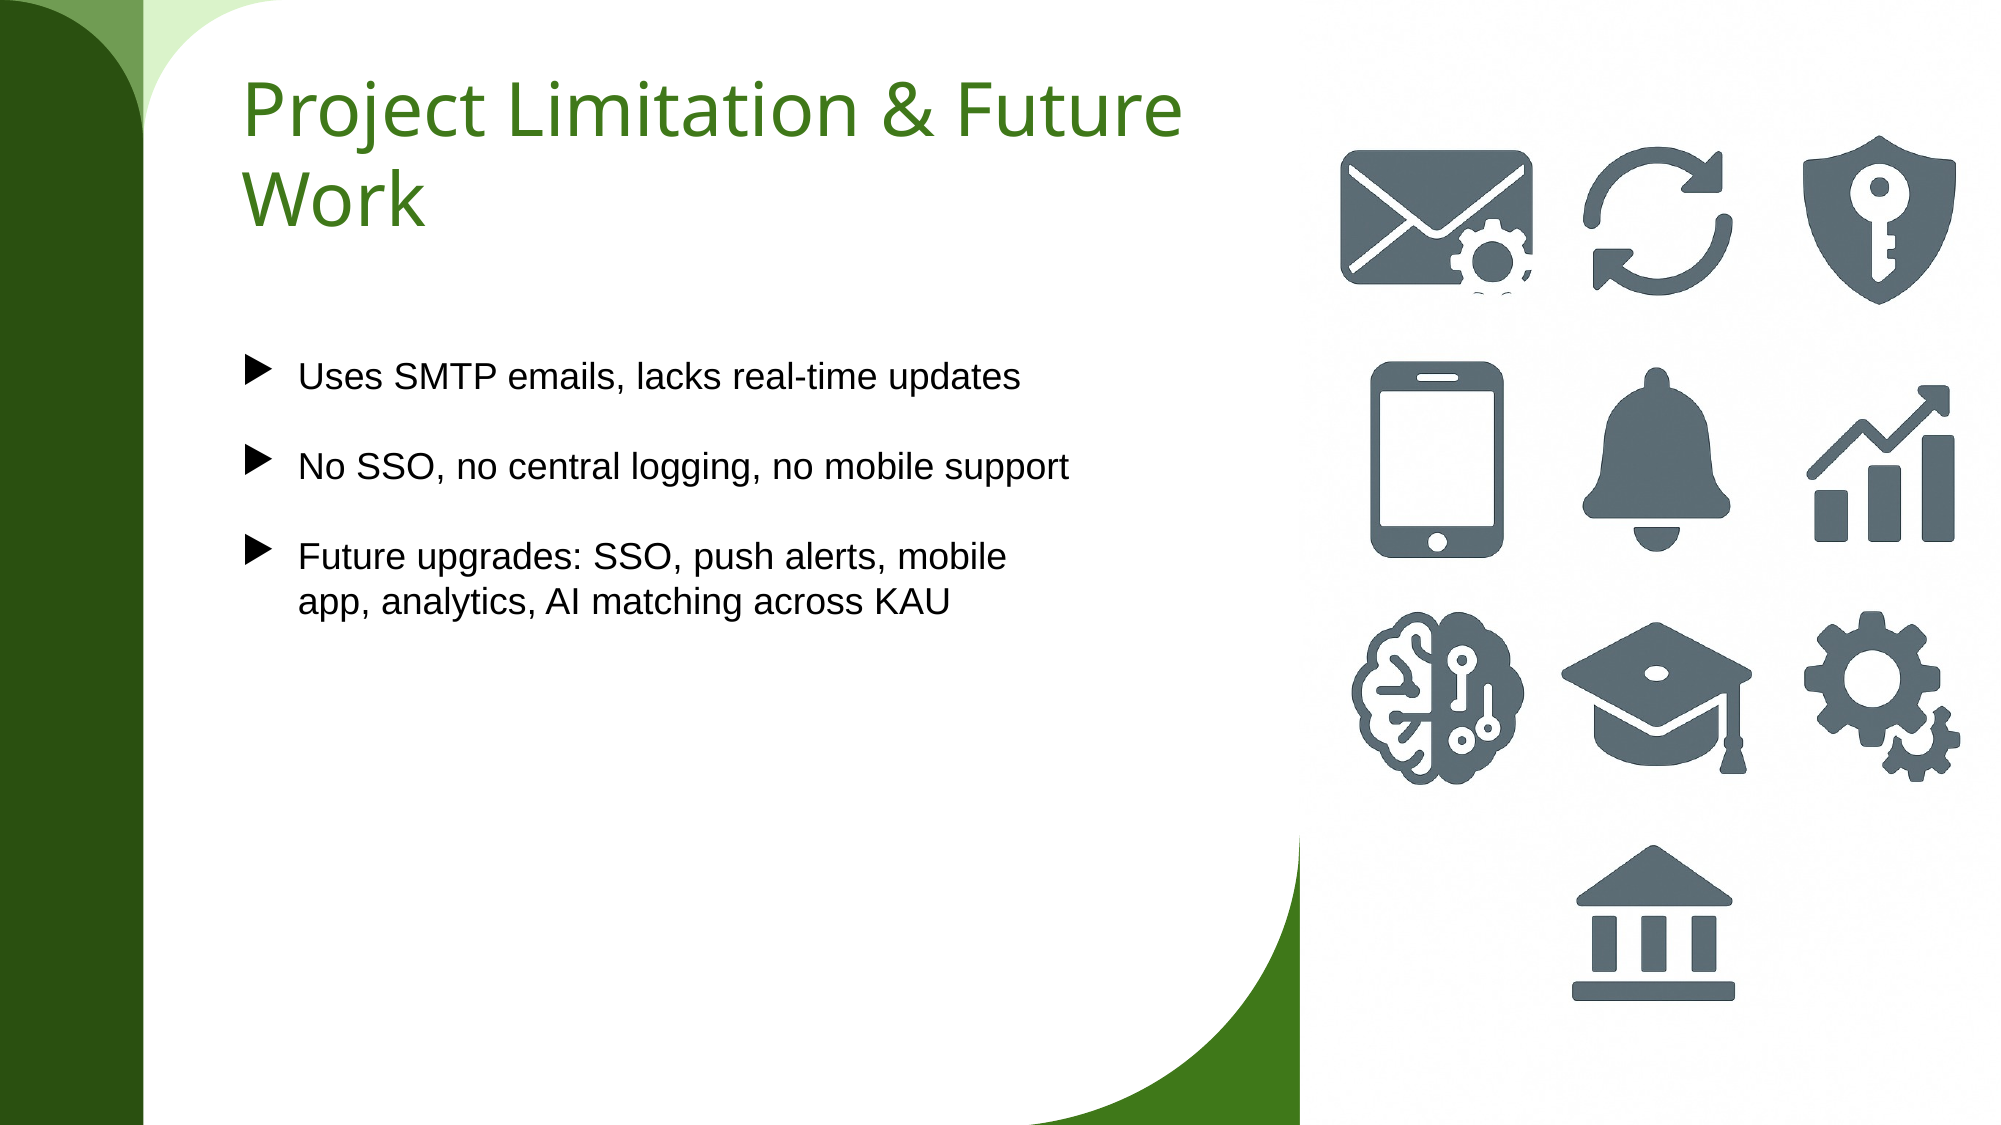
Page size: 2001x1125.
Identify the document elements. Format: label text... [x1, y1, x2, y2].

list Uses SMTP emails, lacks real-time updates No SSO, no central logging, no mobile support Future upgrades: SSO, push alerts, mobile app, analytics, AI matching across KAU [226, 160, 1105, 814]
title Project Limitation & Future Work [226, 53, 1234, 346]
picture [1299, 0, 2000, 1125]
